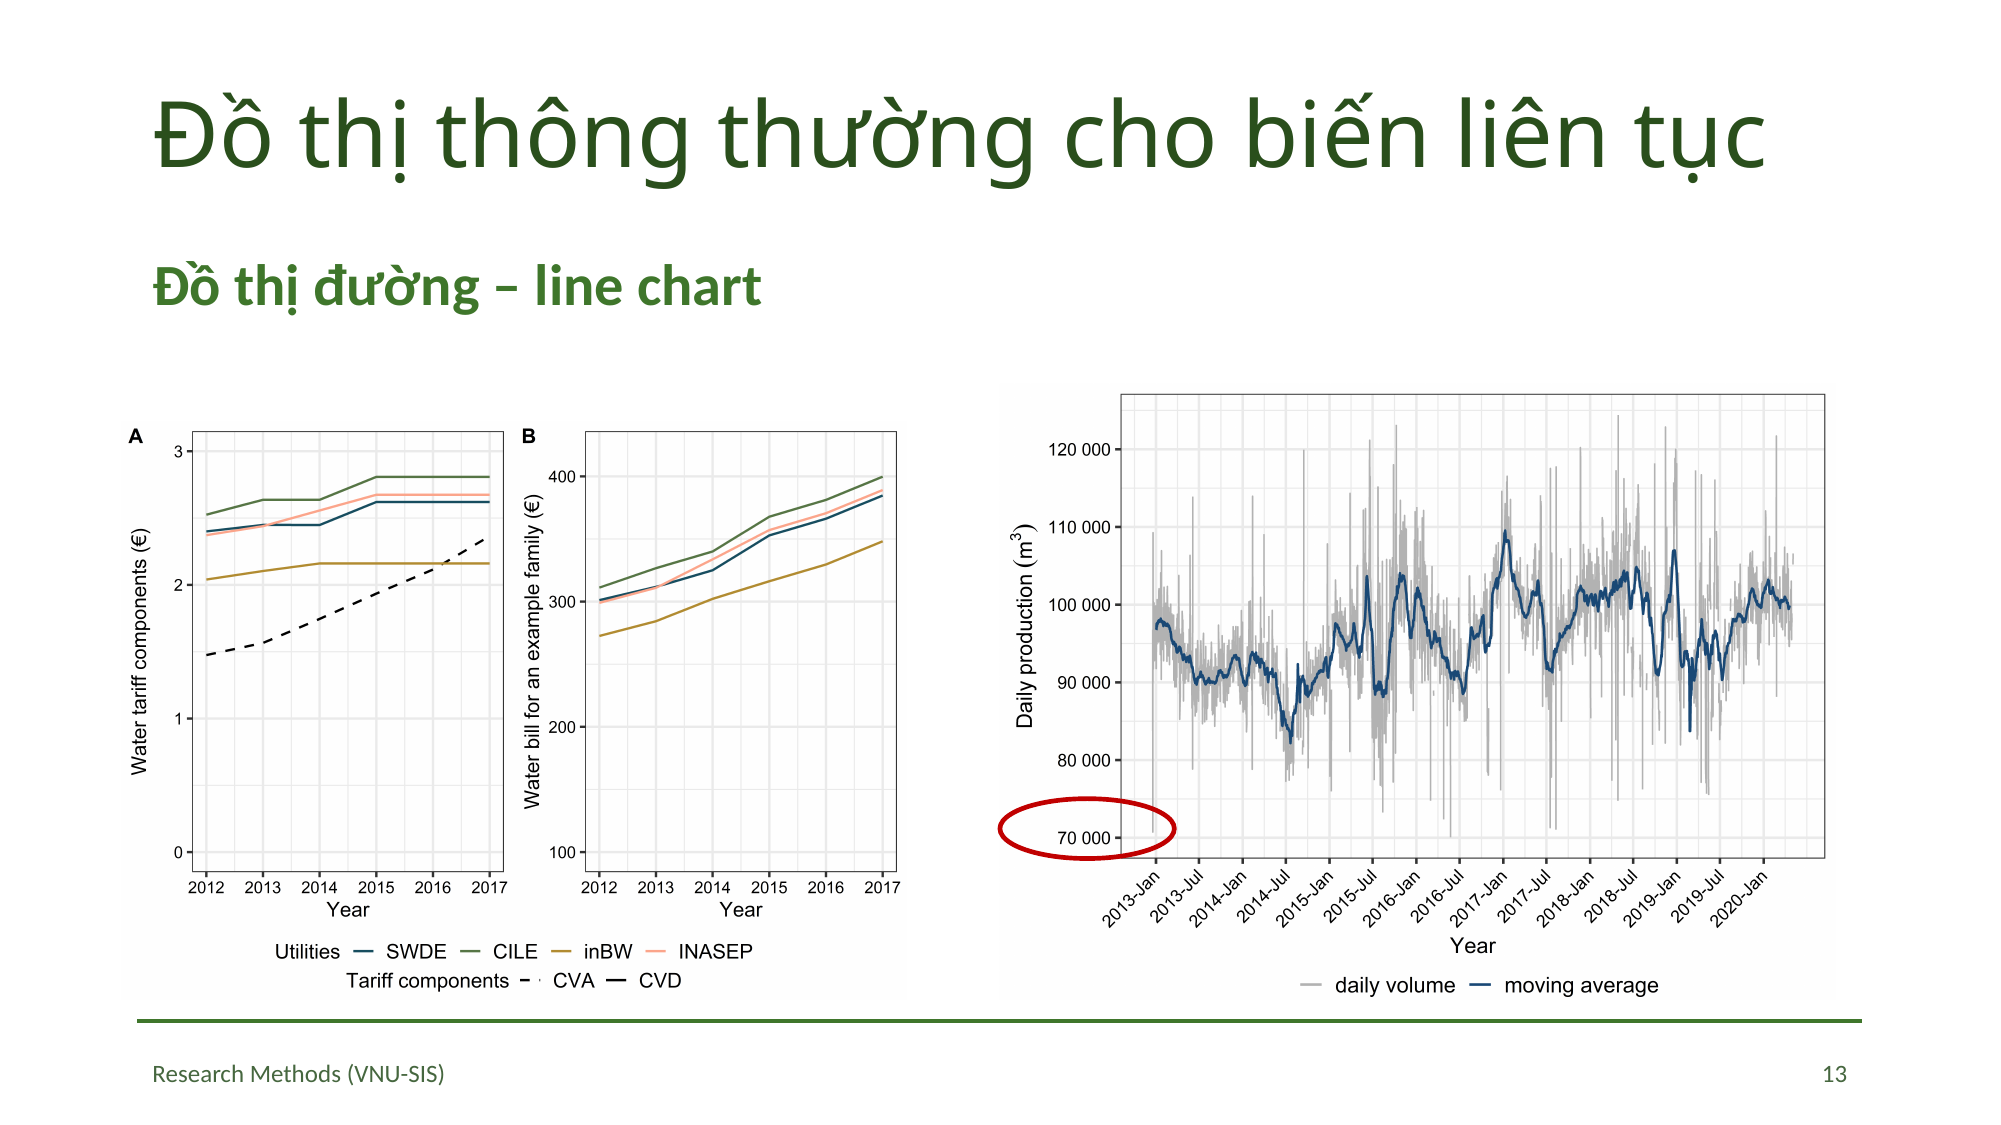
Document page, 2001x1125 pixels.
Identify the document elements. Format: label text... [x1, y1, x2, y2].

title Đồ thị thông thường cho biến liên tục [137, 59, 1863, 216]
picture [121, 421, 907, 1000]
slide_number 13 [1412, 1042, 1863, 1103]
footer Research Methods (VNU-SIS) [137, 1042, 514, 1103]
picture [999, 383, 1836, 1000]
text_box Đồ thị đường – line chart [137, 239, 800, 364]
